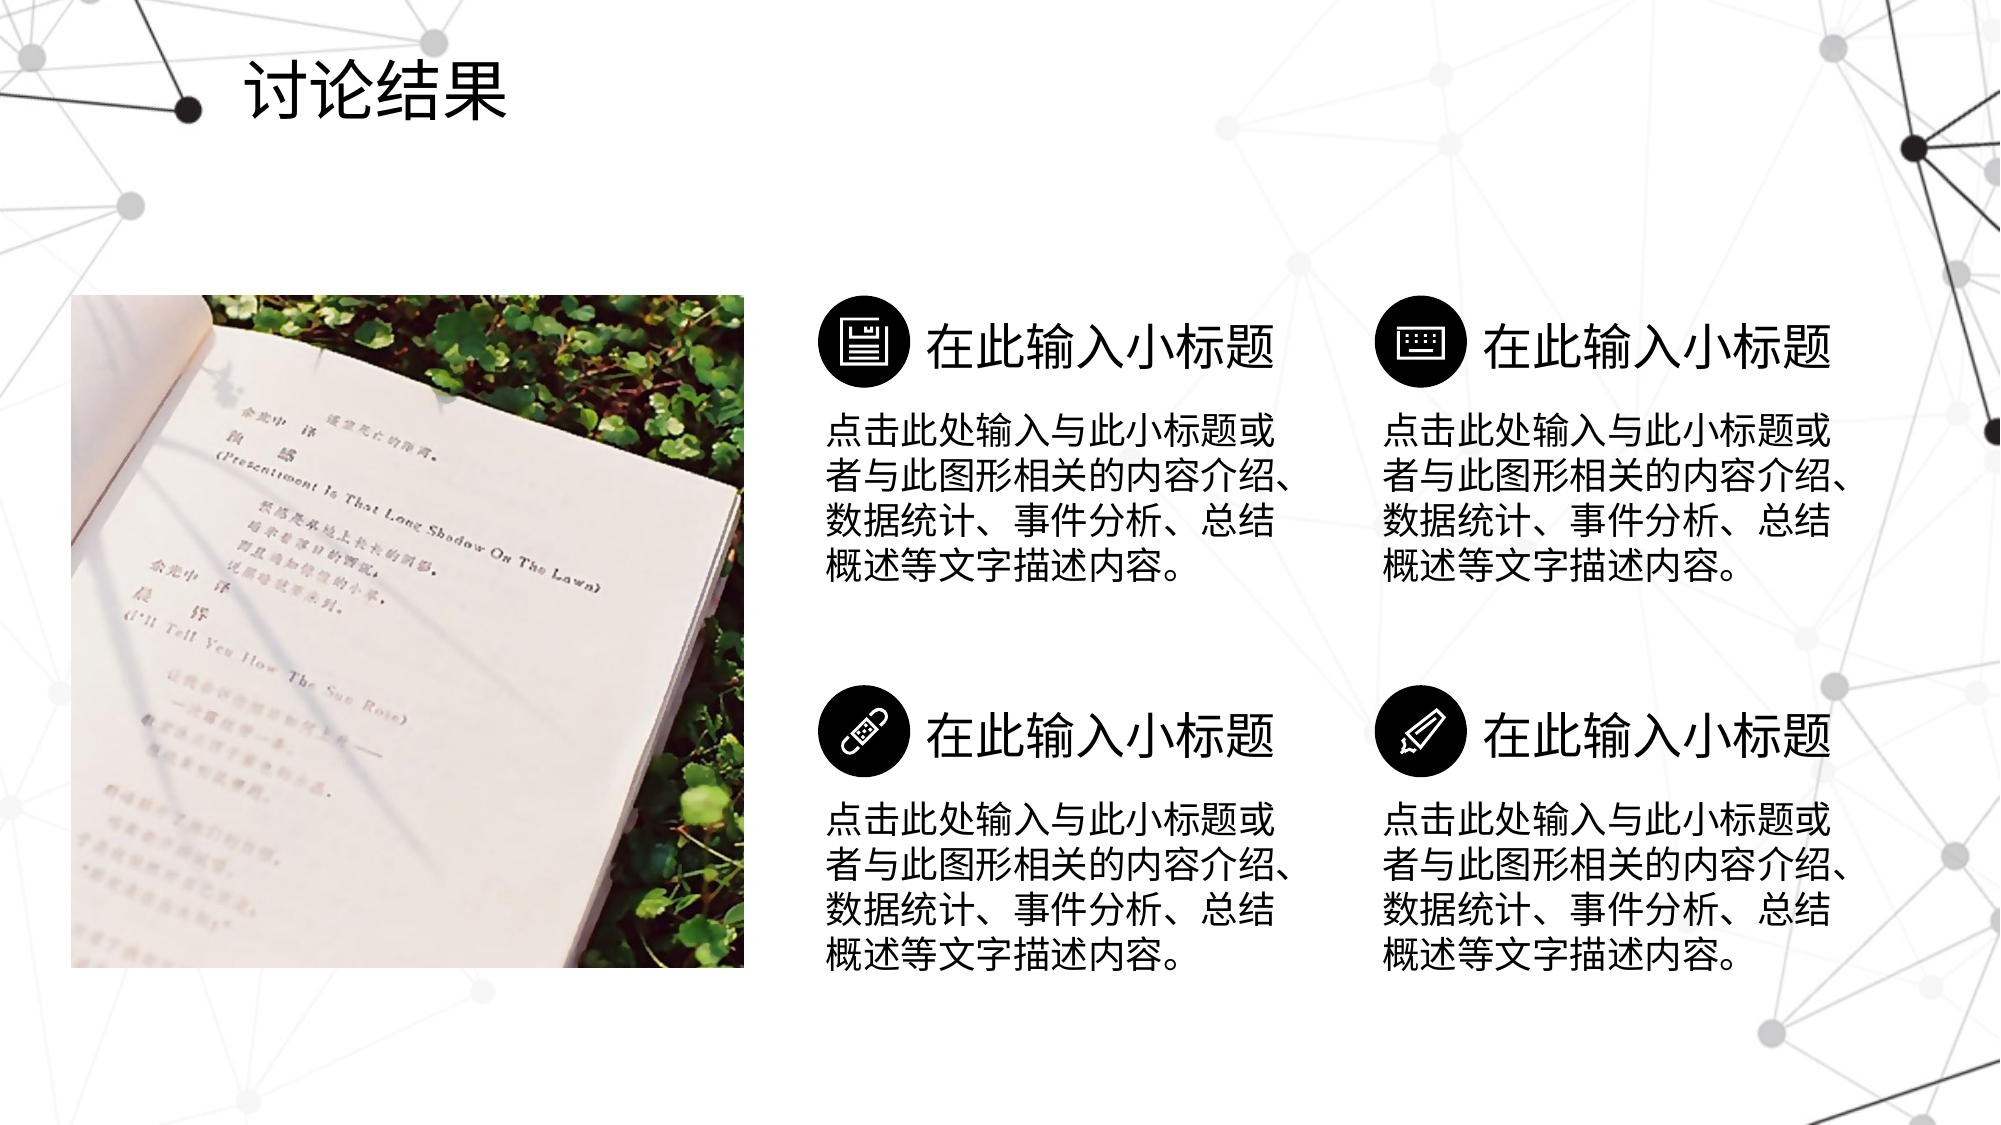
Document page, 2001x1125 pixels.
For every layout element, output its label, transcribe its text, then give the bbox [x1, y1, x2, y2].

text_box 在此输入小标题 [1467, 307, 1850, 383]
title 讨论结果 [227, 40, 1395, 137]
text_box 点击此处输入与此小标题或者与此图形相关的内容介绍、数据统计、事件分析、总结概述等文字描述内容。 [1367, 399, 1882, 594]
picture [0, 0, 2000, 1125]
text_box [818, 295, 911, 388]
text_box 在此输入小标题 [911, 697, 1293, 772]
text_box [1374, 295, 1467, 388]
text_box 在此输入小标题 [1467, 697, 1850, 772]
text_box 点击此处输入与此小标题或者与此图形相关的内容介绍、数据统计、事件分析、总结概述等文字描述内容。 [810, 399, 1325, 594]
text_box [818, 685, 911, 778]
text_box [1374, 685, 1467, 778]
text_box 点击此处输入与此小标题或者与此图形相关的内容介绍、数据统计、事件分析、总结概述等文字描述内容。 [1367, 788, 1882, 984]
text_box 在此输入小标题 [911, 307, 1293, 383]
text_box 点击此处输入与此小标题或者与此图形相关的内容介绍、数据统计、事件分析、总结概述等文字描述内容。 [810, 788, 1325, 984]
